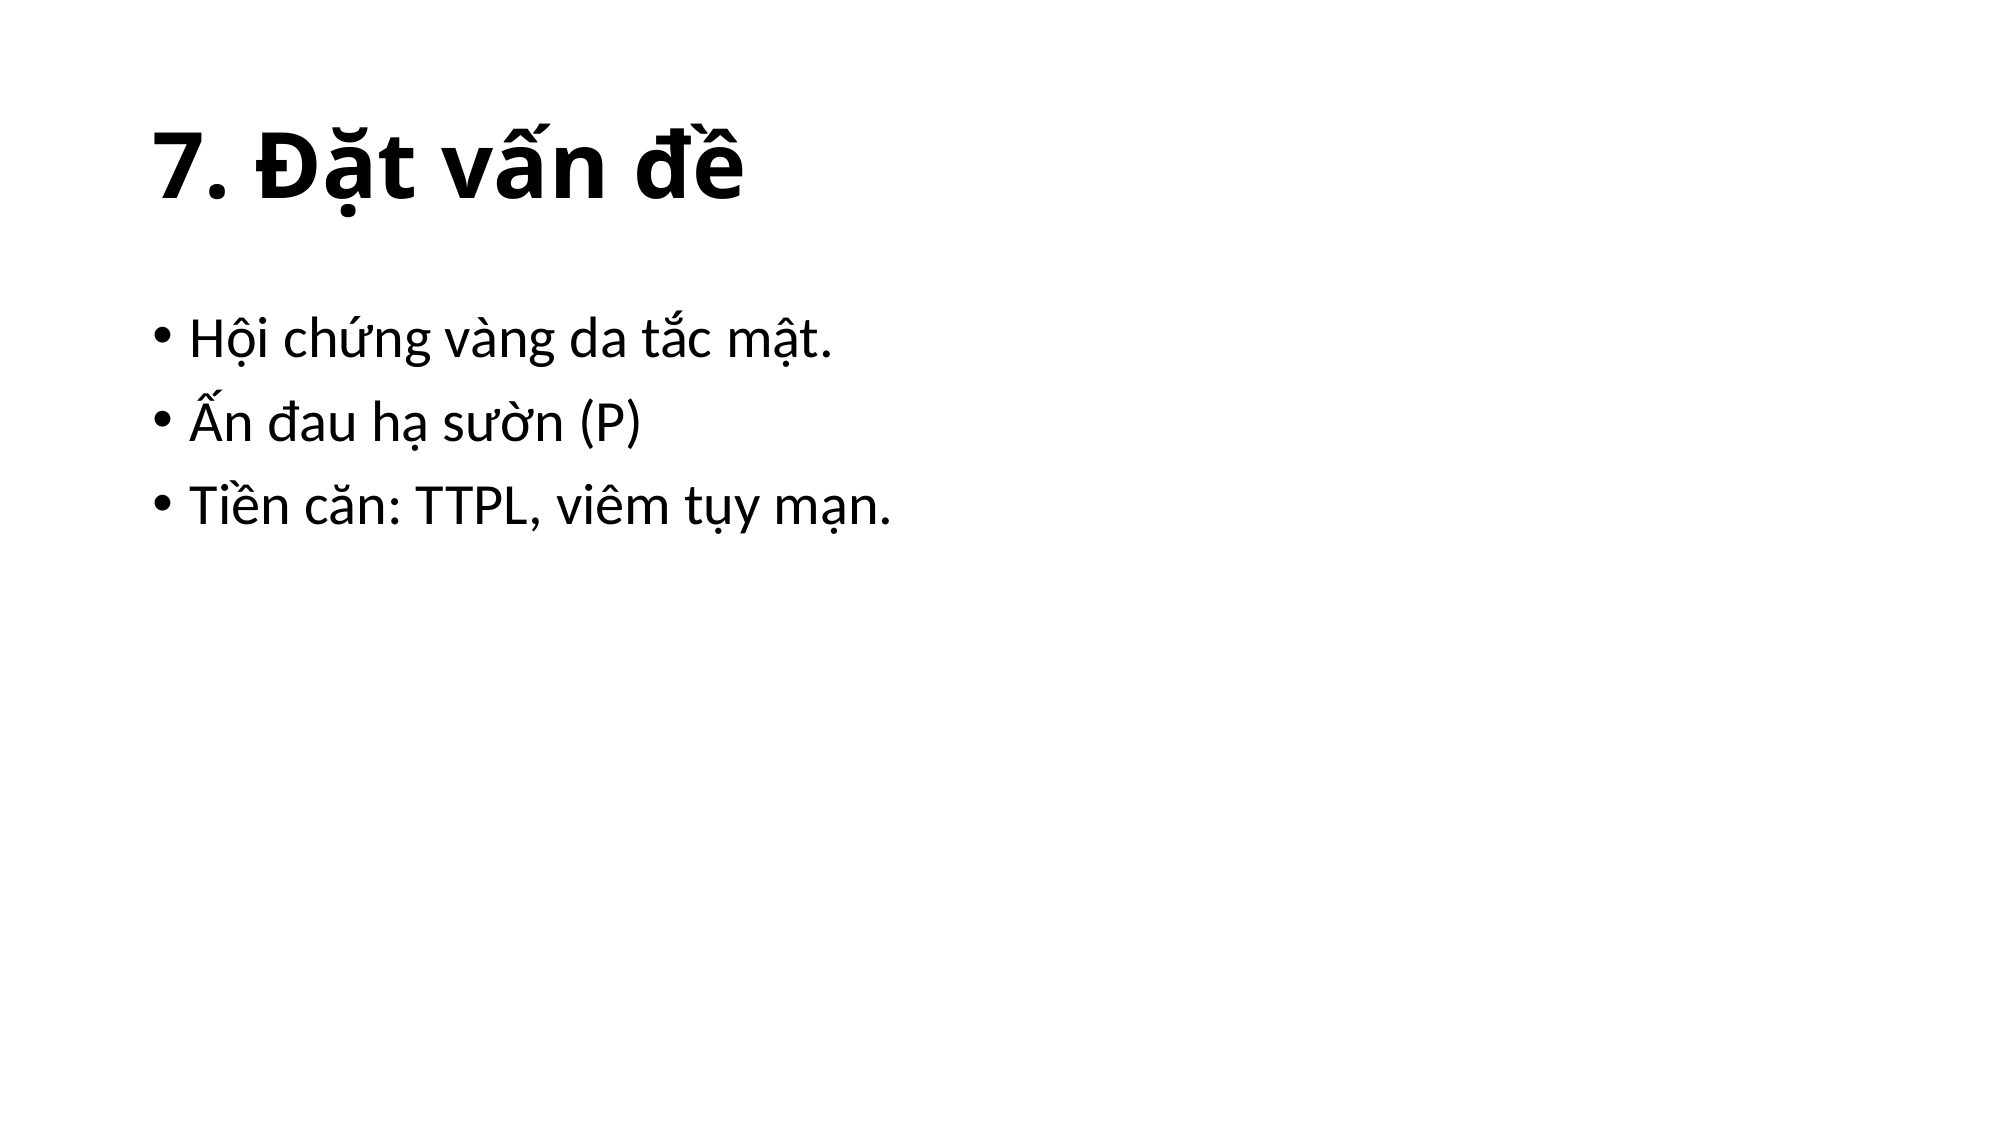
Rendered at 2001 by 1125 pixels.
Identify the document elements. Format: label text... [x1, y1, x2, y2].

title 7. Đặt vấn đề [137, 59, 1863, 278]
list Hội chứng vàng da tắc mật. Ấn đau hạ sườn (P) Tiền căn: TTPL, viêm tụy mạn. [137, 299, 1863, 1014]
